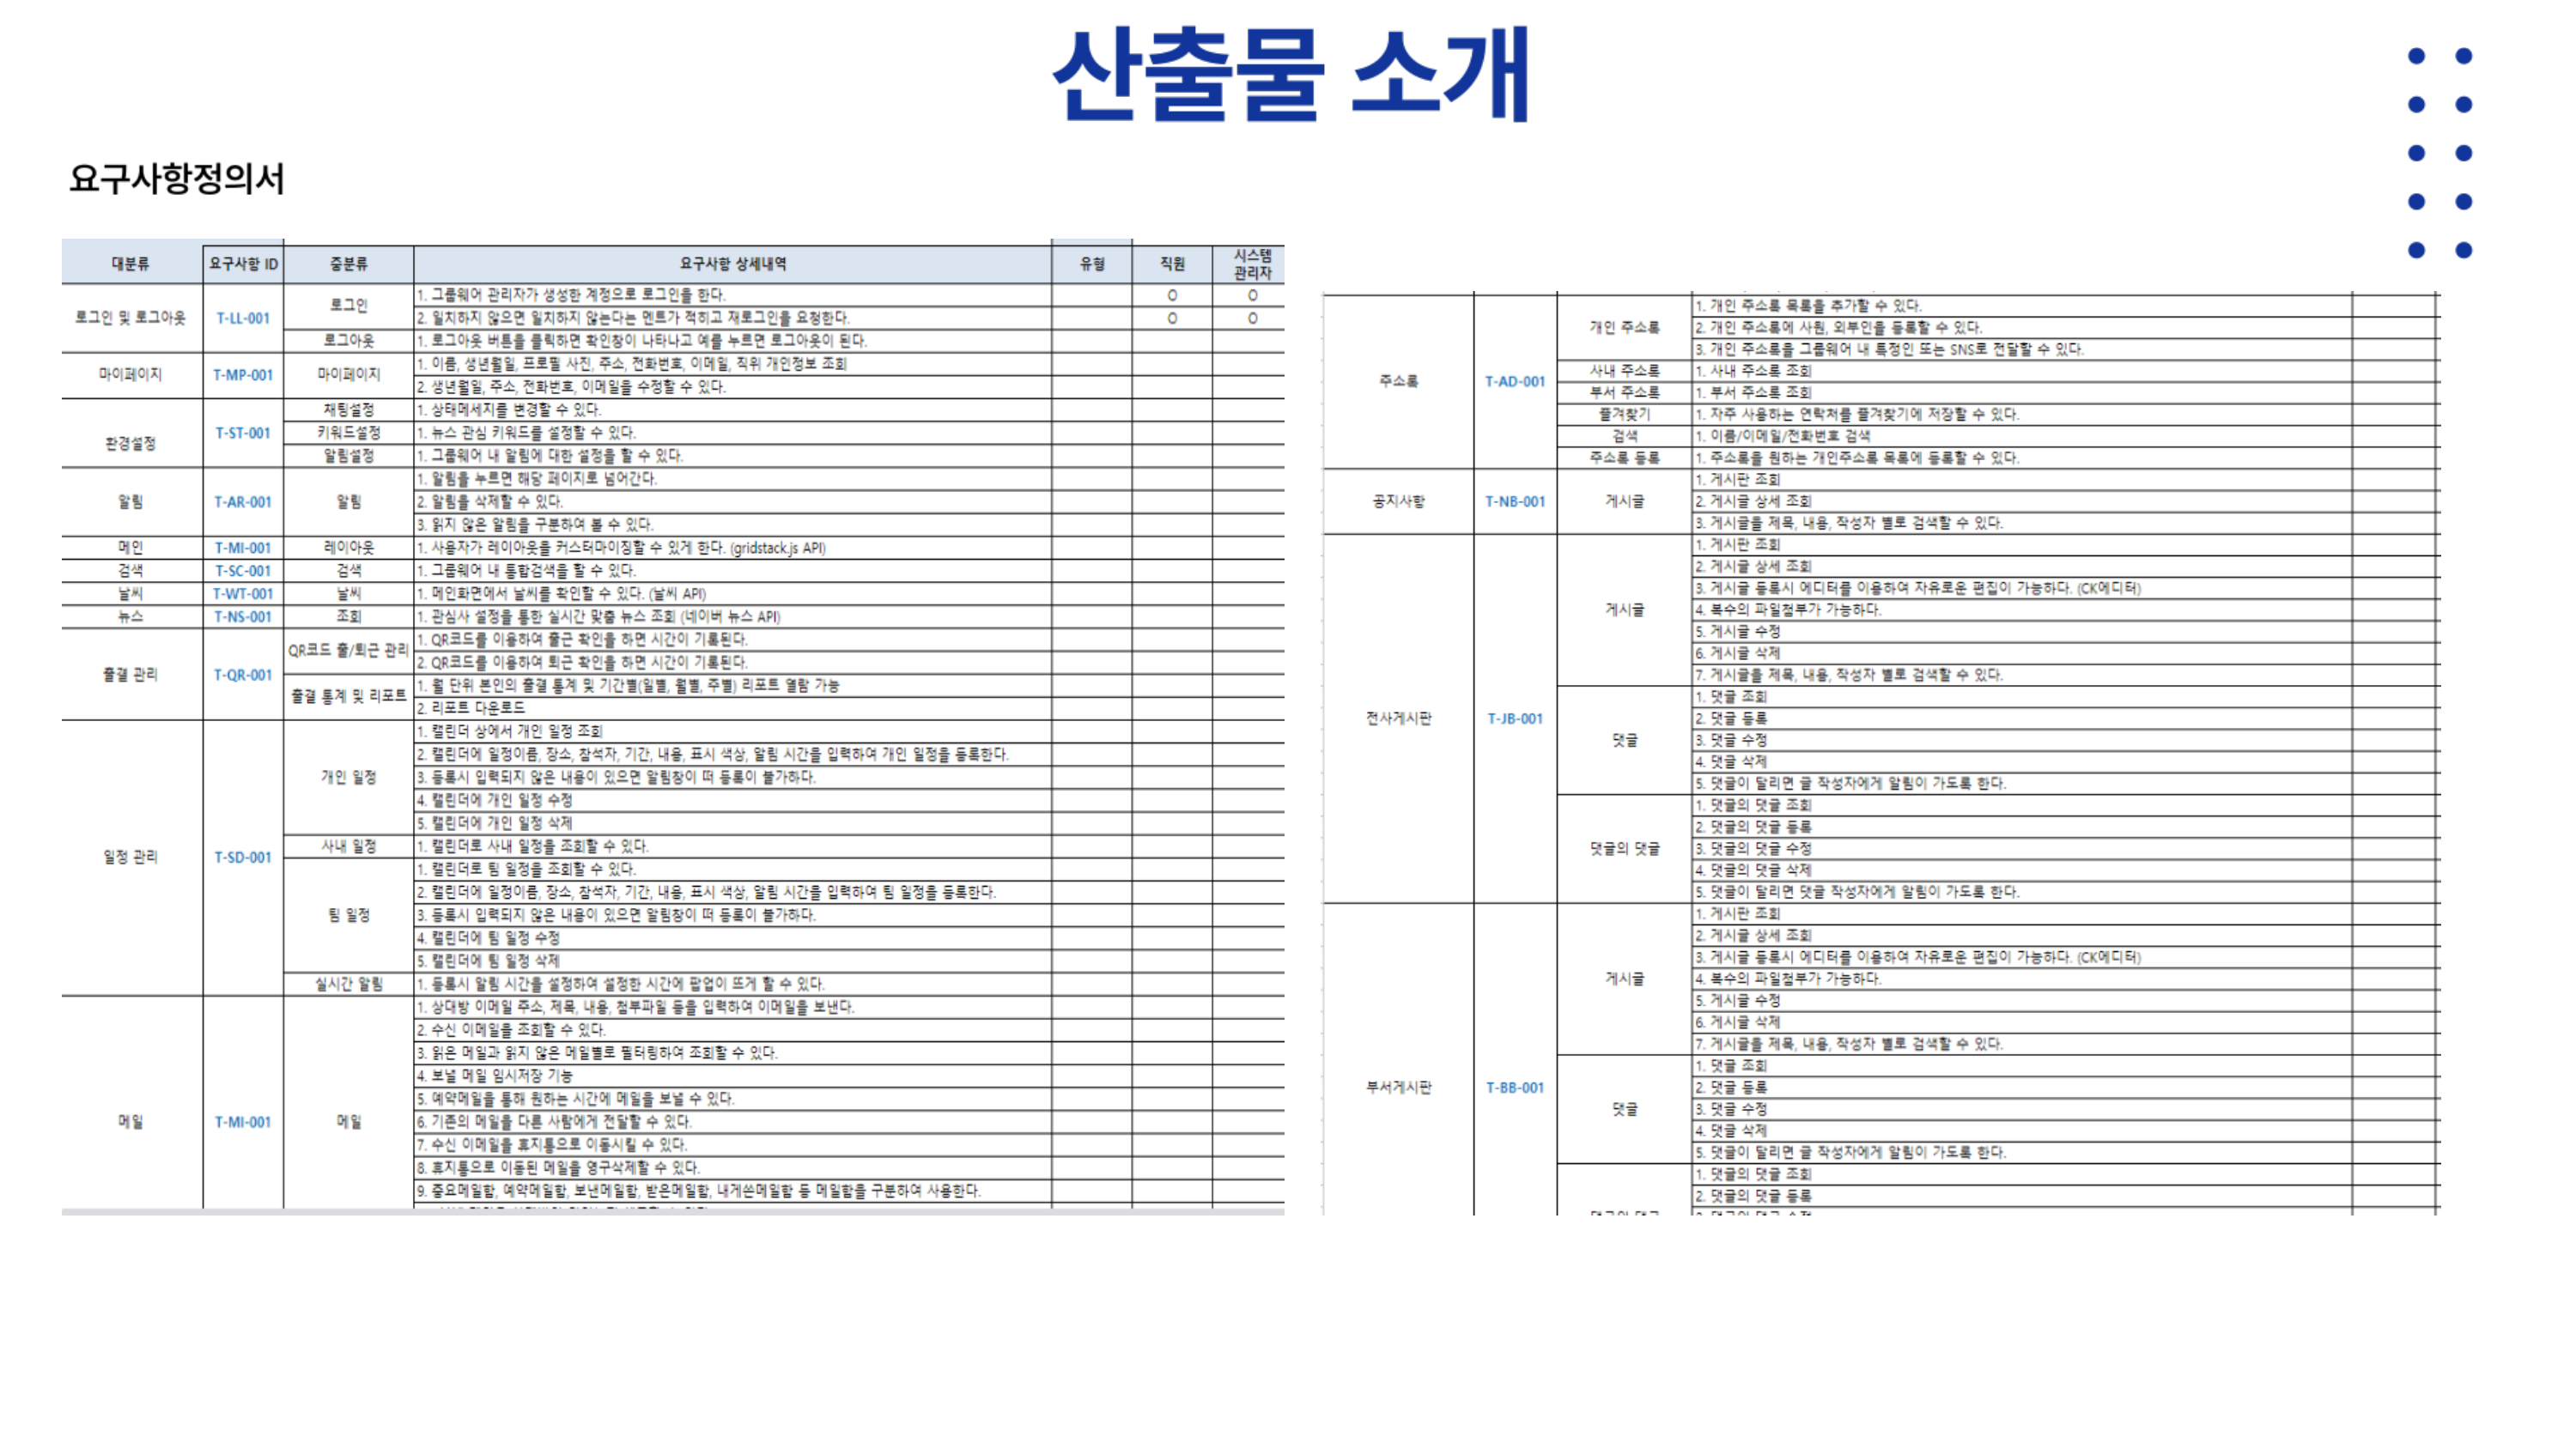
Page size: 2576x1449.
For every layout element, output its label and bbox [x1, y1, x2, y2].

text_box [62, 256, 1285, 1216]
text_box [1321, 291, 2441, 1216]
picture [0, 0, 2112, 866]
text_box [2407, 47, 2475, 262]
